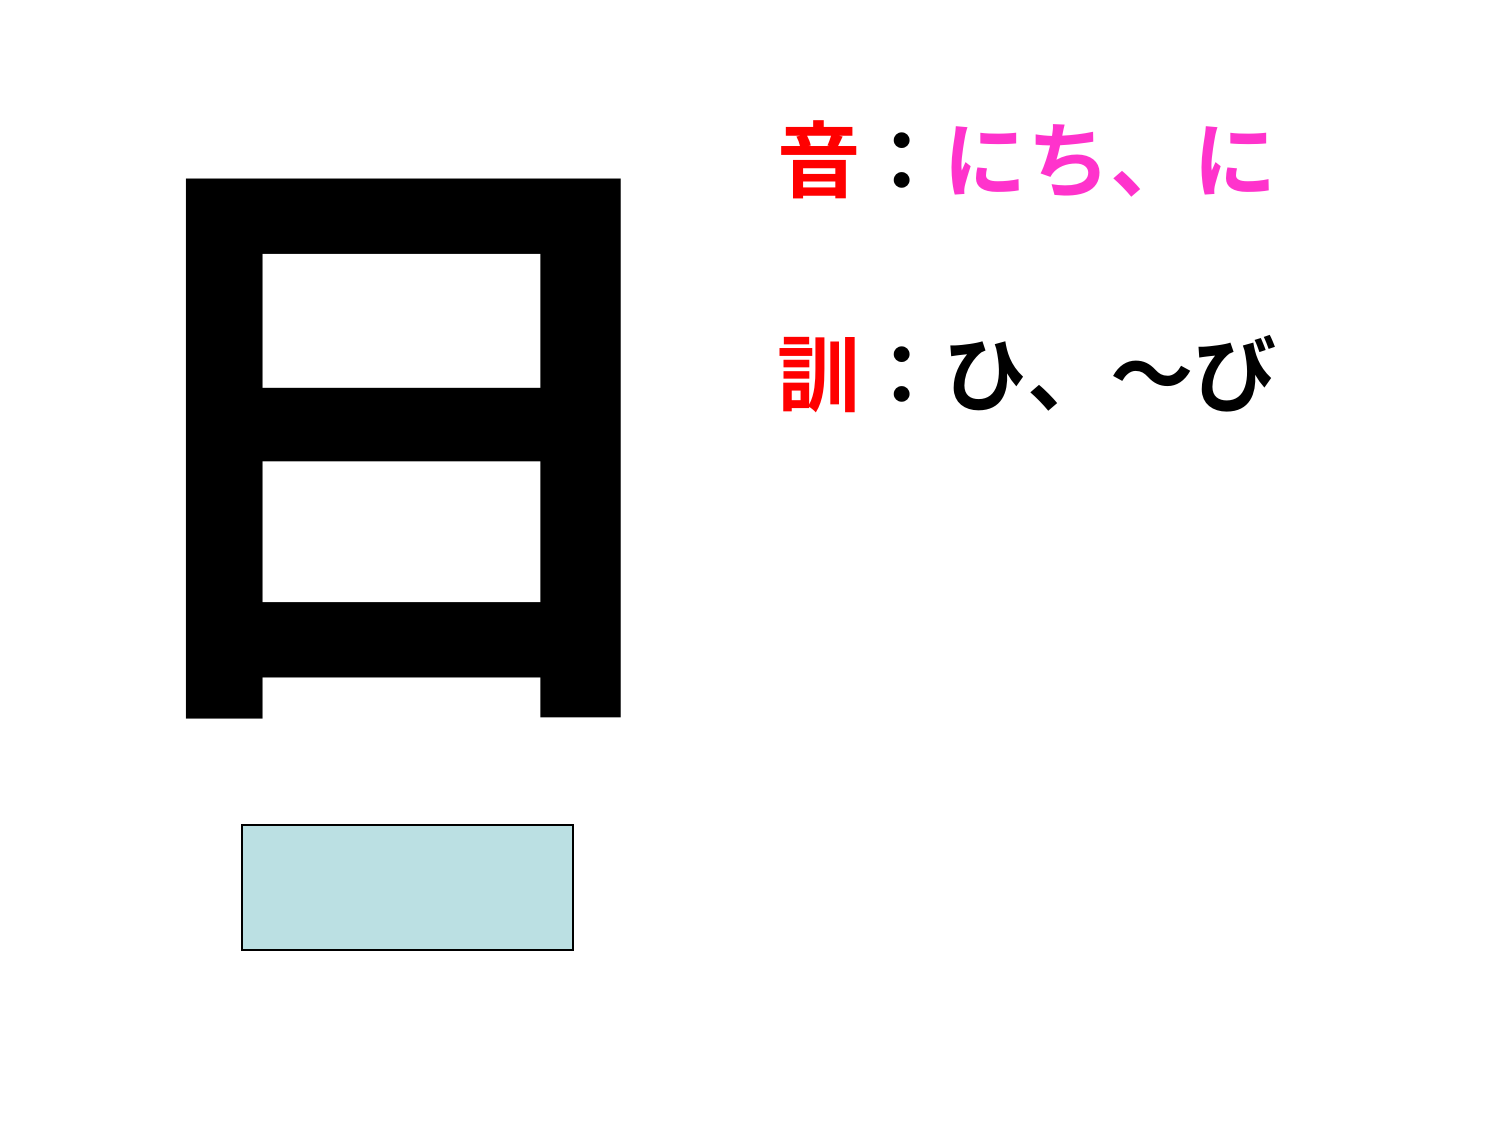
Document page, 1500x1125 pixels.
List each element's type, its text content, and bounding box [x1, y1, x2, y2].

list 音：にち、に 訓：ひ、～び [762, 112, 1425, 1005]
text_box [242, 825, 573, 950]
list 日 NHẬT [75, 125, 738, 1005]
